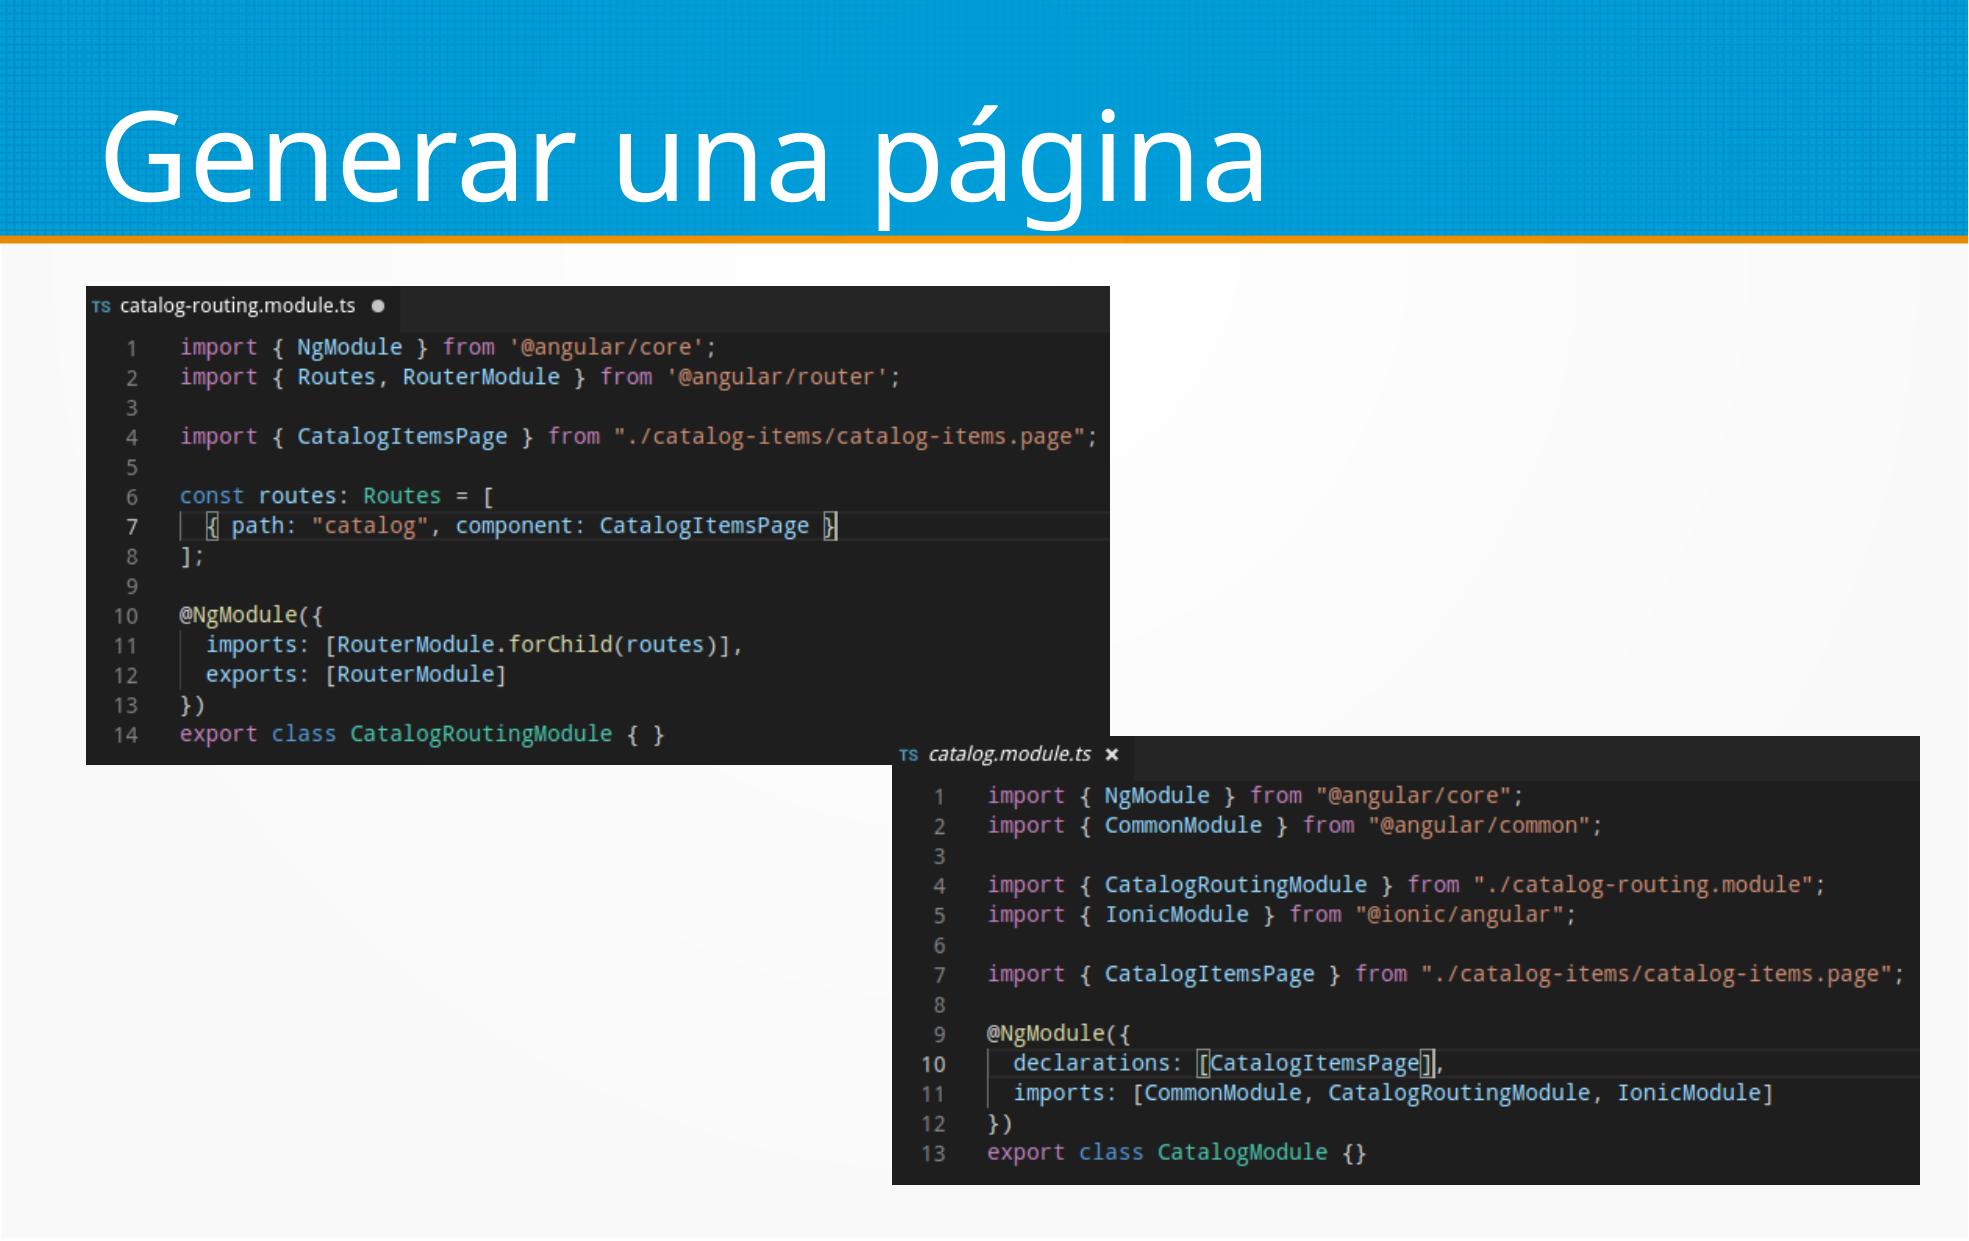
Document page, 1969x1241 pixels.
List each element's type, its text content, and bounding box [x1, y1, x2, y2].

picture [0, 236, 1969, 1241]
text_box Generar una página [98, 19, 1870, 227]
